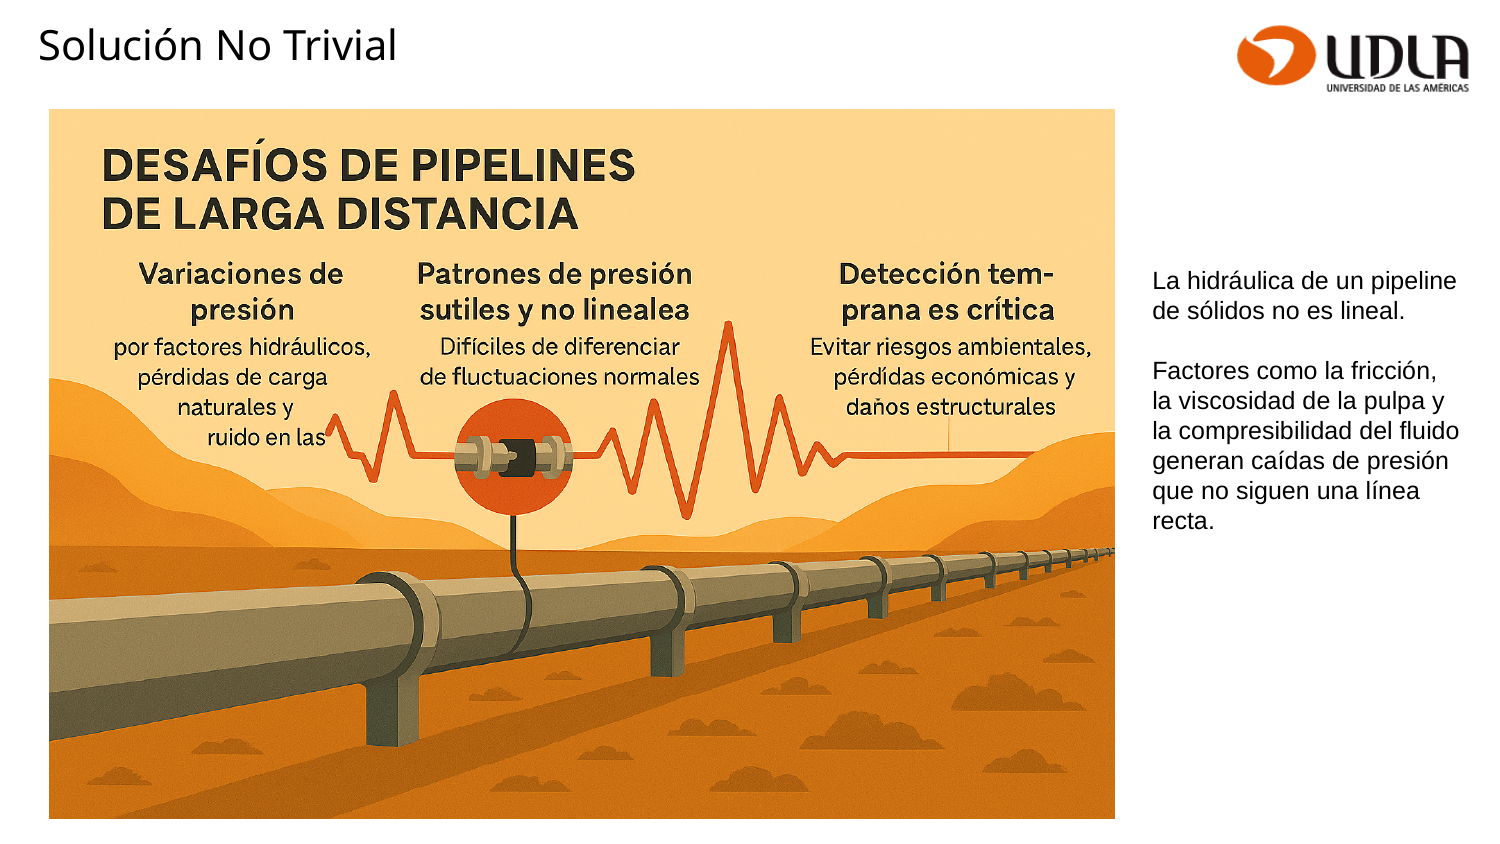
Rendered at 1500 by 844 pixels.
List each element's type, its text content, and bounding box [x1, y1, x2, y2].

picture [1231, 18, 1478, 99]
picture [49, 108, 1115, 819]
text_box La hidráulica de un pipeline de sólidos no es lineal. Factores como la fricción, la viscosidad de la pulpa y la compresibilidad del fluido generan caídas de presión que no siguen una línea recta. [1137, 249, 1477, 550]
title Solución No Trivial [23, 1, 482, 84]
